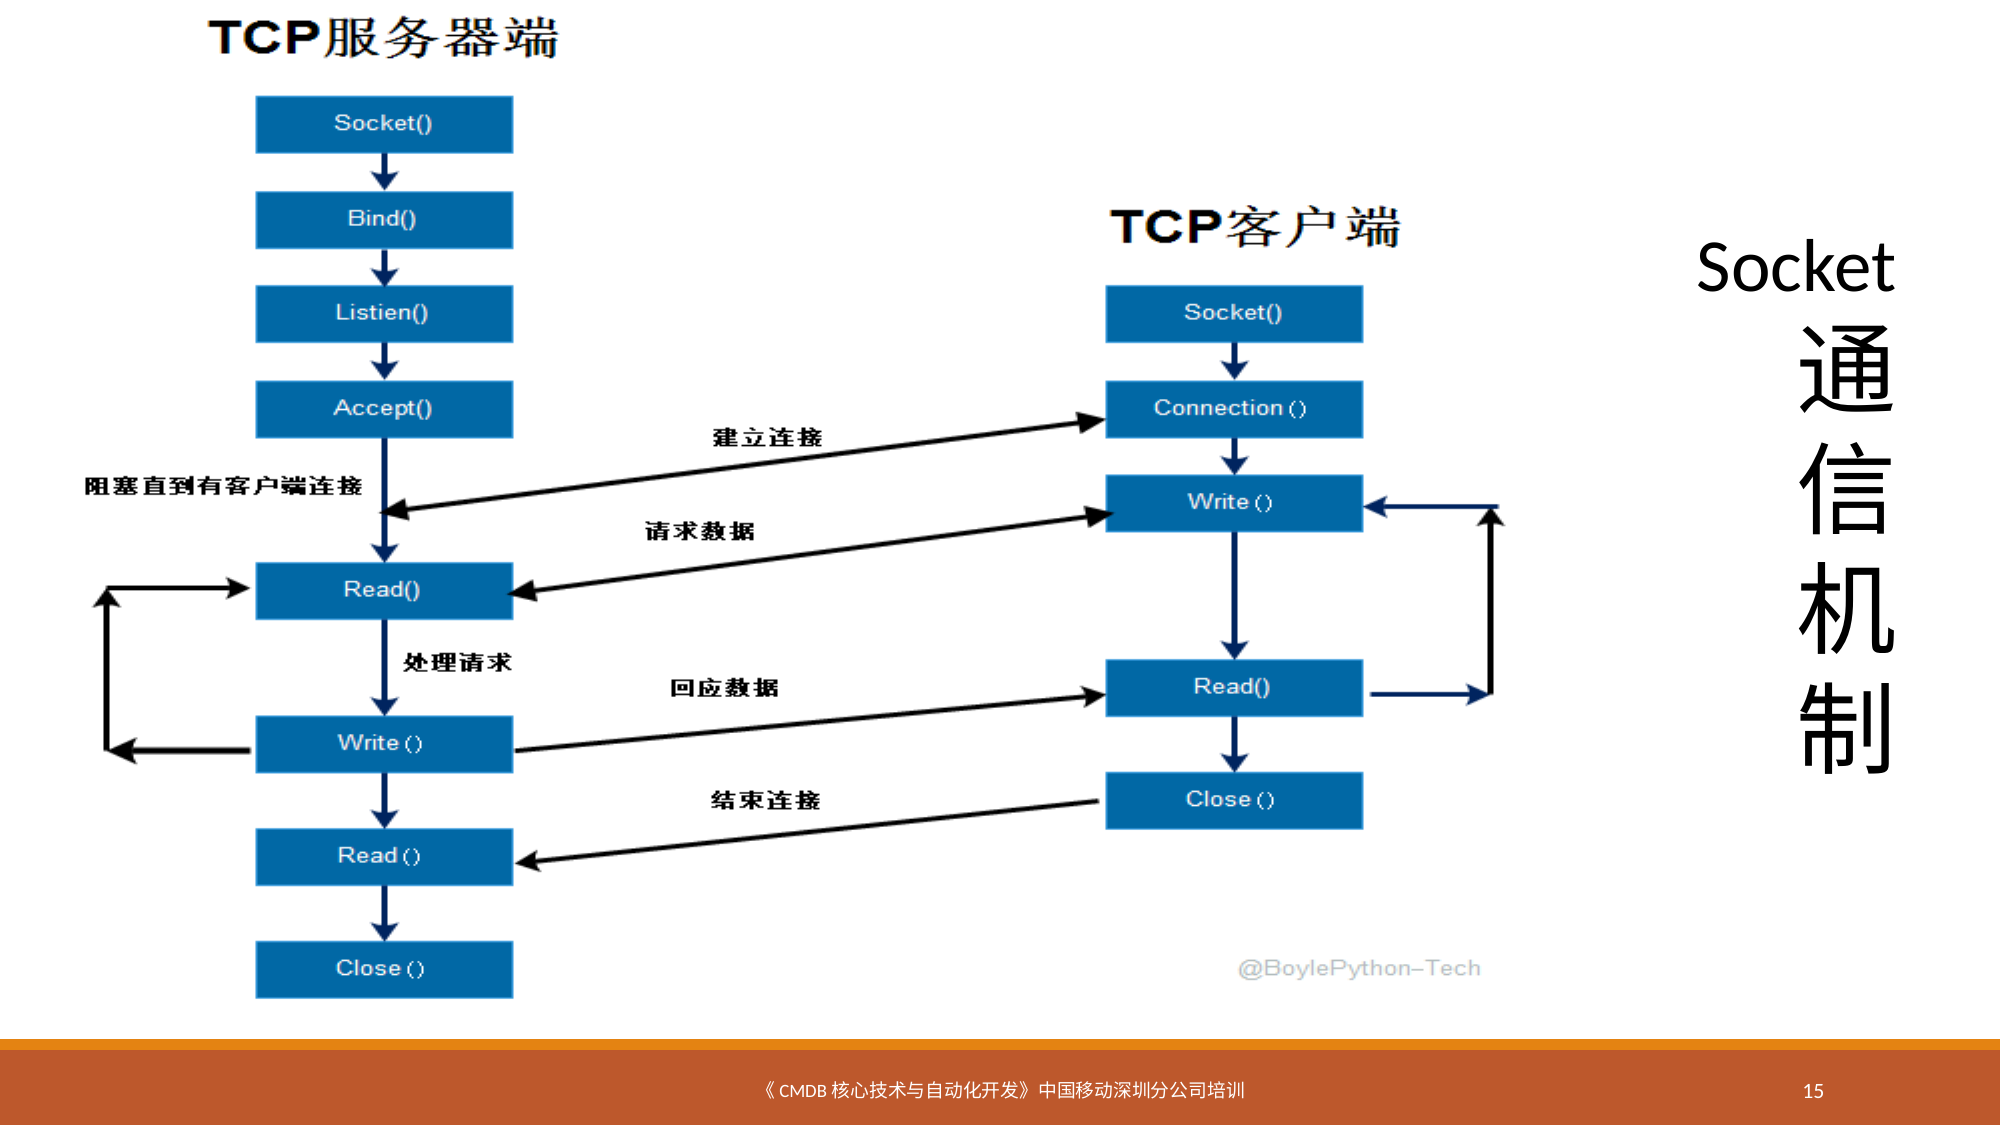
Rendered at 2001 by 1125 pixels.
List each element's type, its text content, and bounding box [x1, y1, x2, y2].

text_box Socket 通 信 机 制 [1556, 209, 1912, 794]
picture [57, 0, 1549, 1010]
footer 《CMDB核心技术与自动化开发》中国移动深圳分公司培训 [604, 1059, 1396, 1120]
slide_number 15 [1624, 1059, 1840, 1120]
